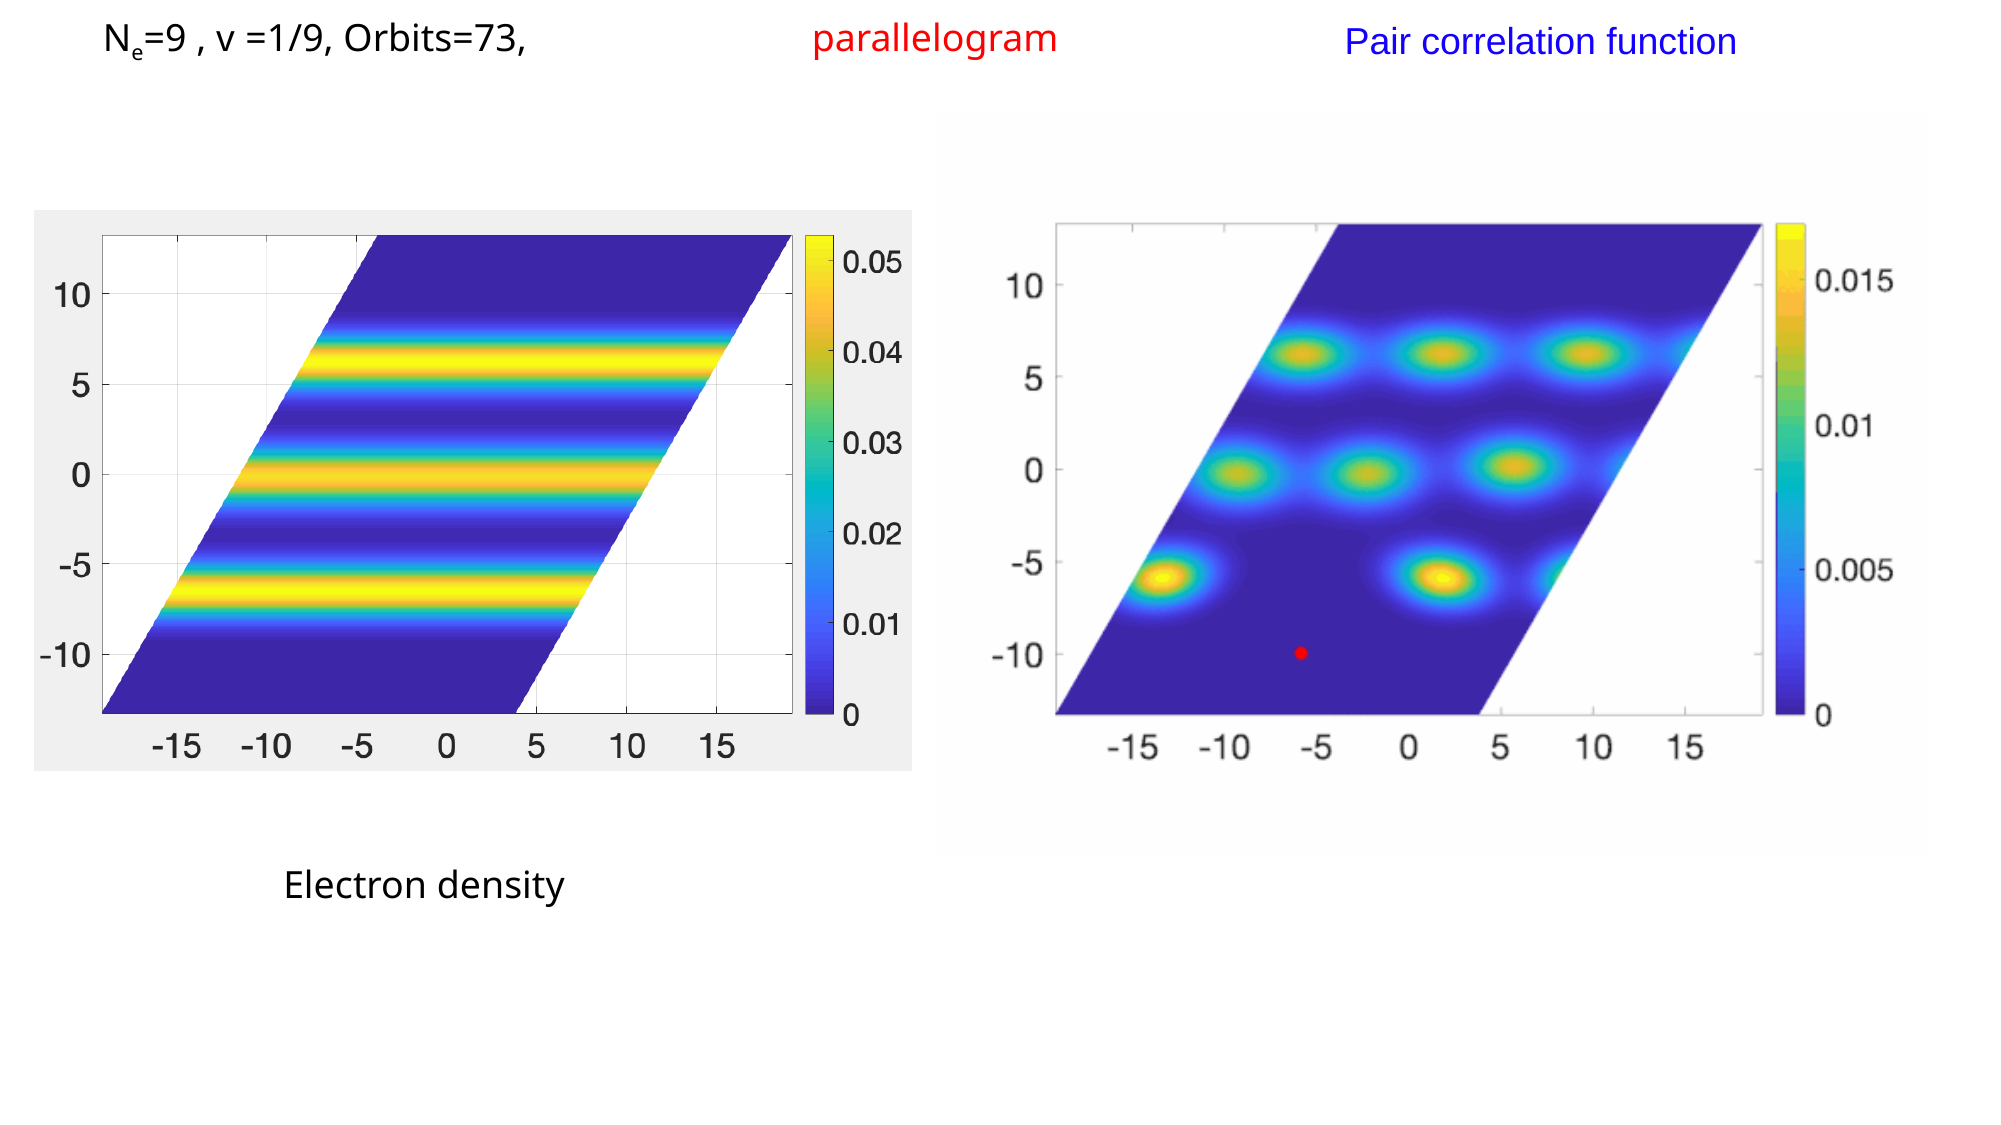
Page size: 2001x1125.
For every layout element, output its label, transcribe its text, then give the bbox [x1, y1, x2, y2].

text_box Pair correlation function [1329, 9, 1753, 70]
text_box Electron density [268, 853, 580, 914]
picture [34, 210, 912, 771]
picture [937, 111, 1927, 854]
text_box parallelogram [797, 6, 1074, 66]
